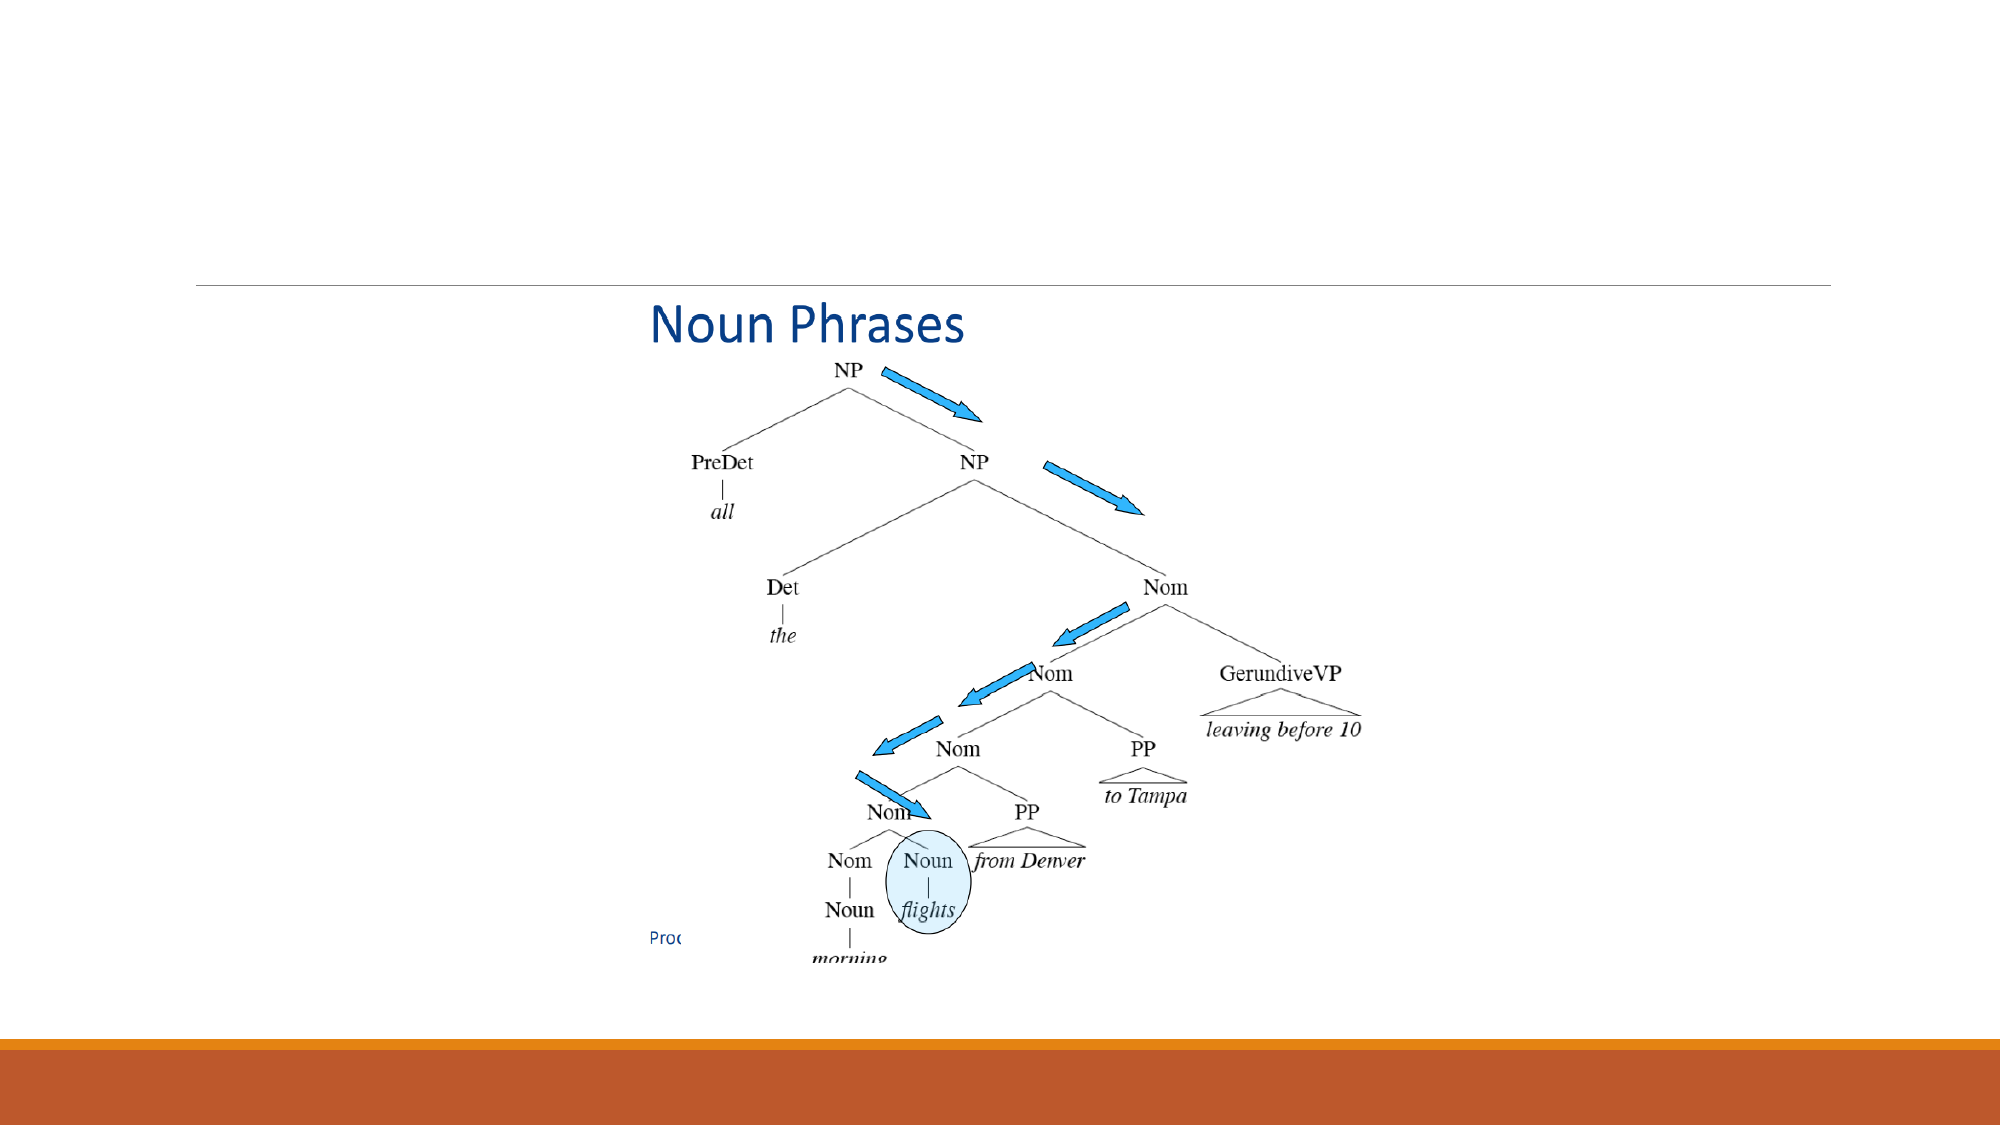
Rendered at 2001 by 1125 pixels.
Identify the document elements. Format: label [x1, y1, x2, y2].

list [640, 302, 1370, 964]
